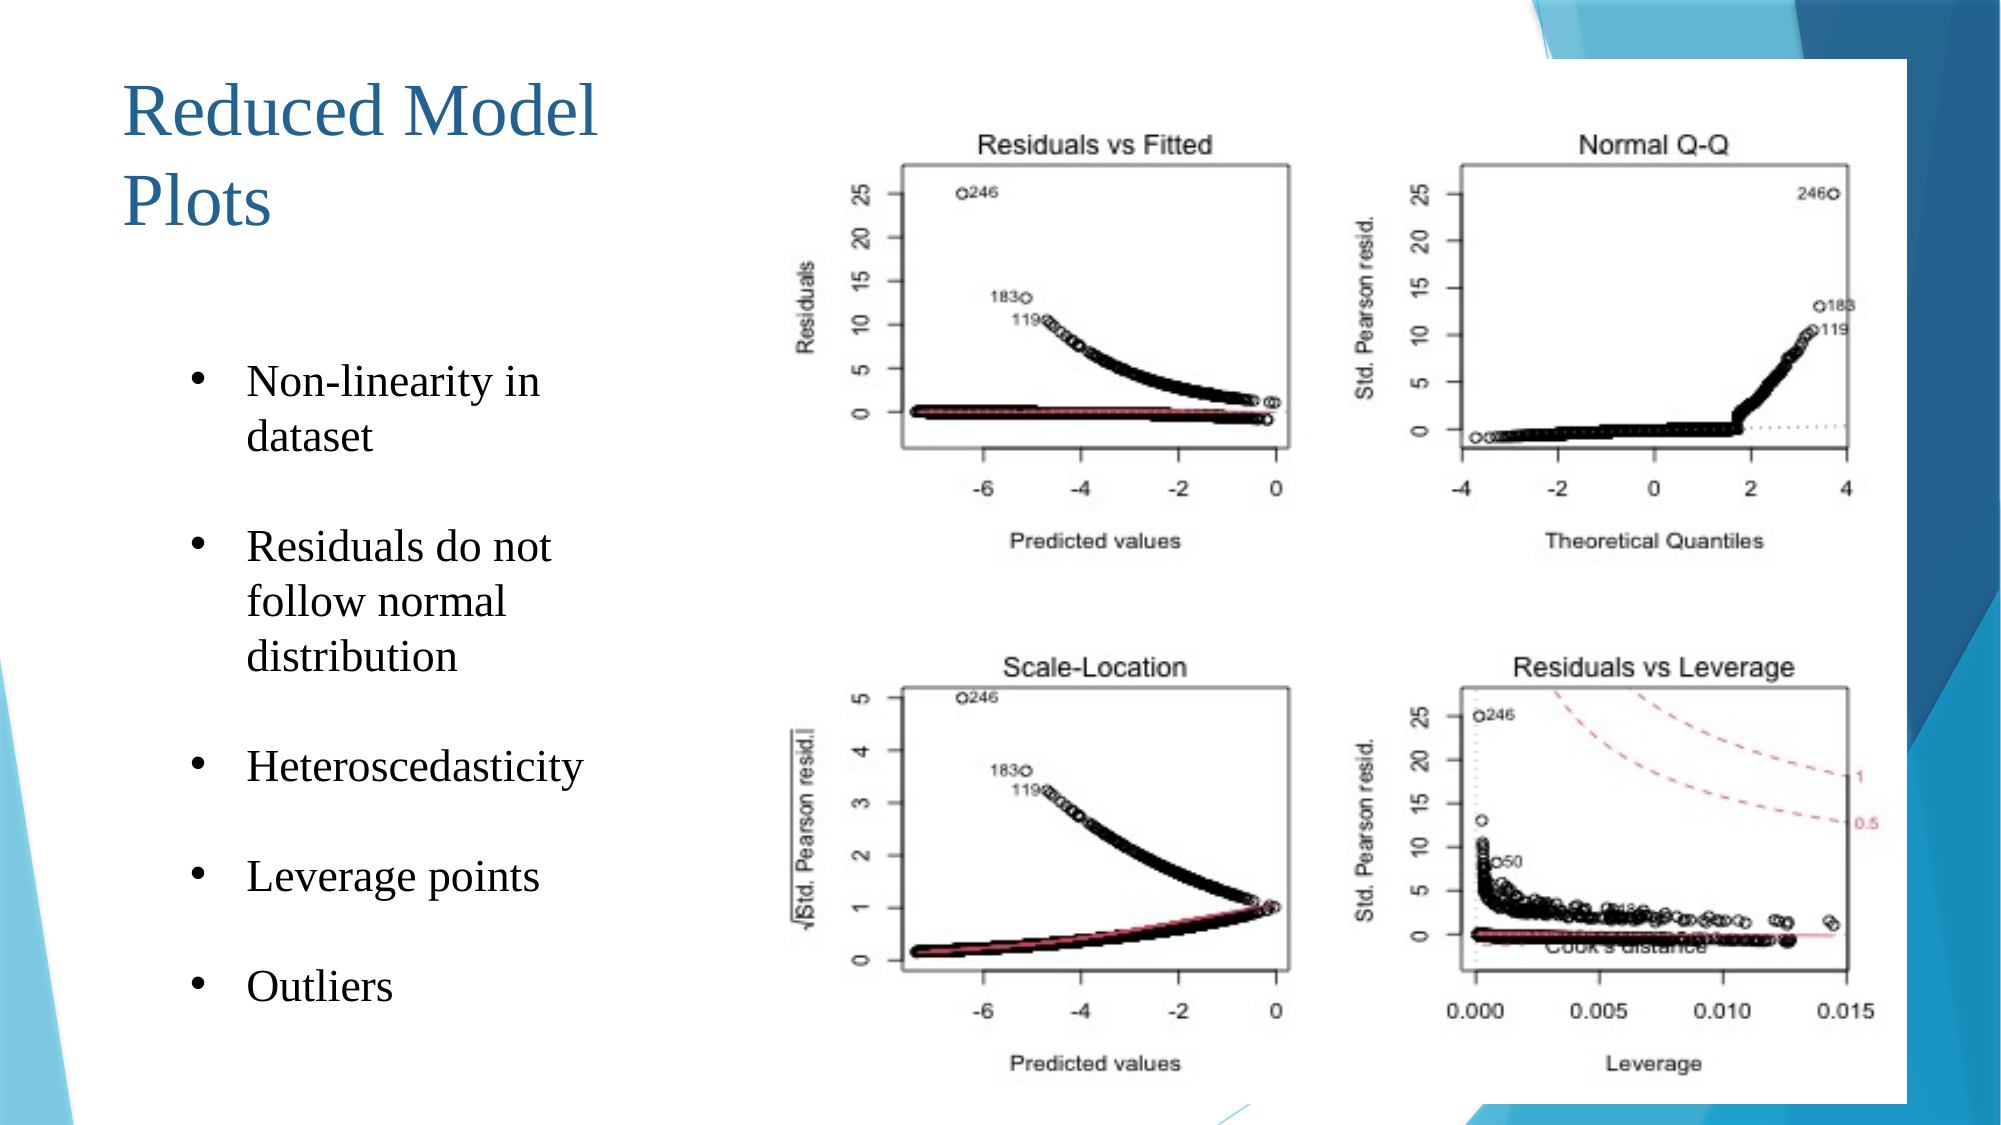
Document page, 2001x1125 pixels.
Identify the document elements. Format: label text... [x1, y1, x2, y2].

text_box Reduced Model Plots [107, 52, 753, 293]
picture [788, 59, 1908, 1105]
text_box Non-linearity in dataset Residuals do not follow normal distribution Heteroscedasticity Leverage points Outliers [175, 342, 626, 1018]
